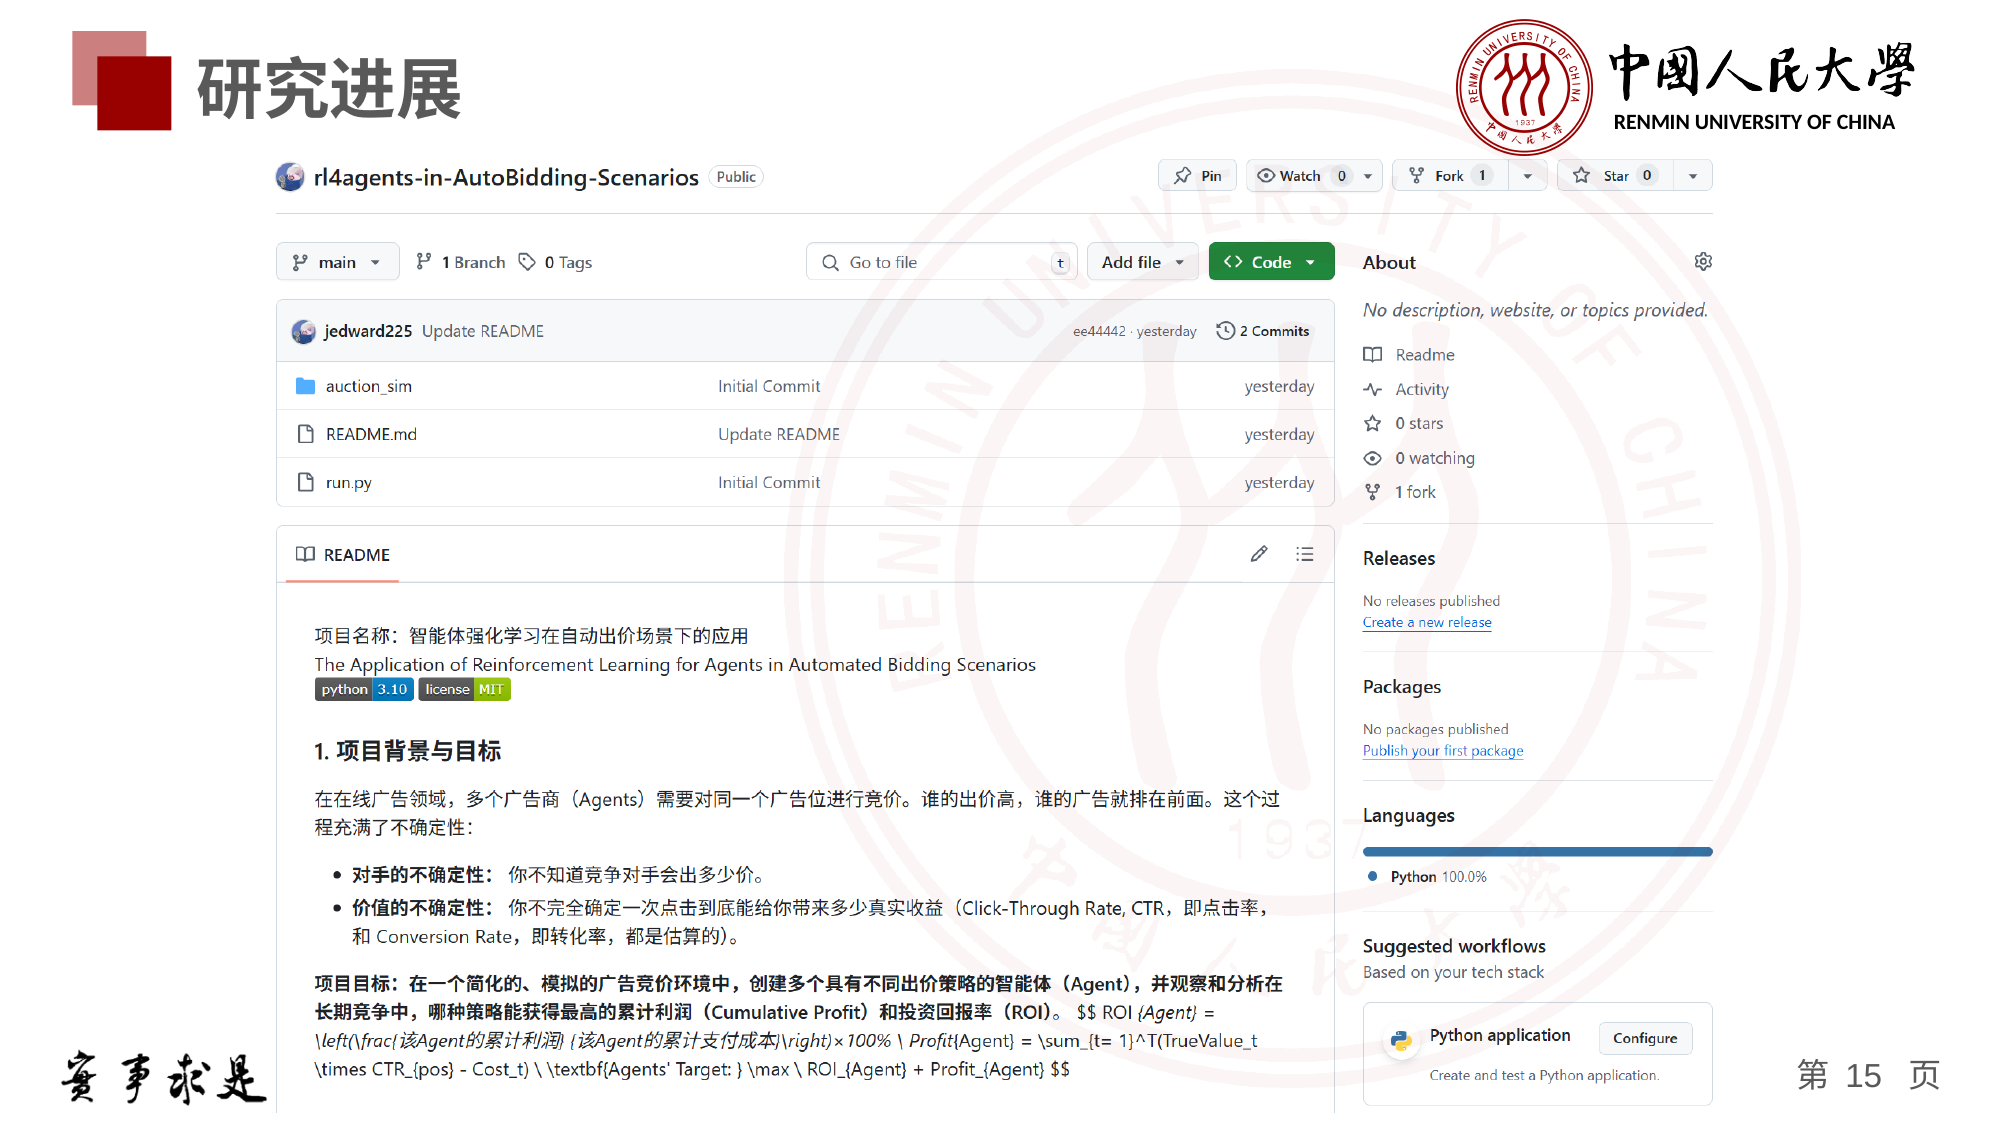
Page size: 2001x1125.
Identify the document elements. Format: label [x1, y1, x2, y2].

picture [39, 68, 1801, 1113]
text_box [1456, 19, 1928, 156]
text_box [72, 31, 479, 135]
